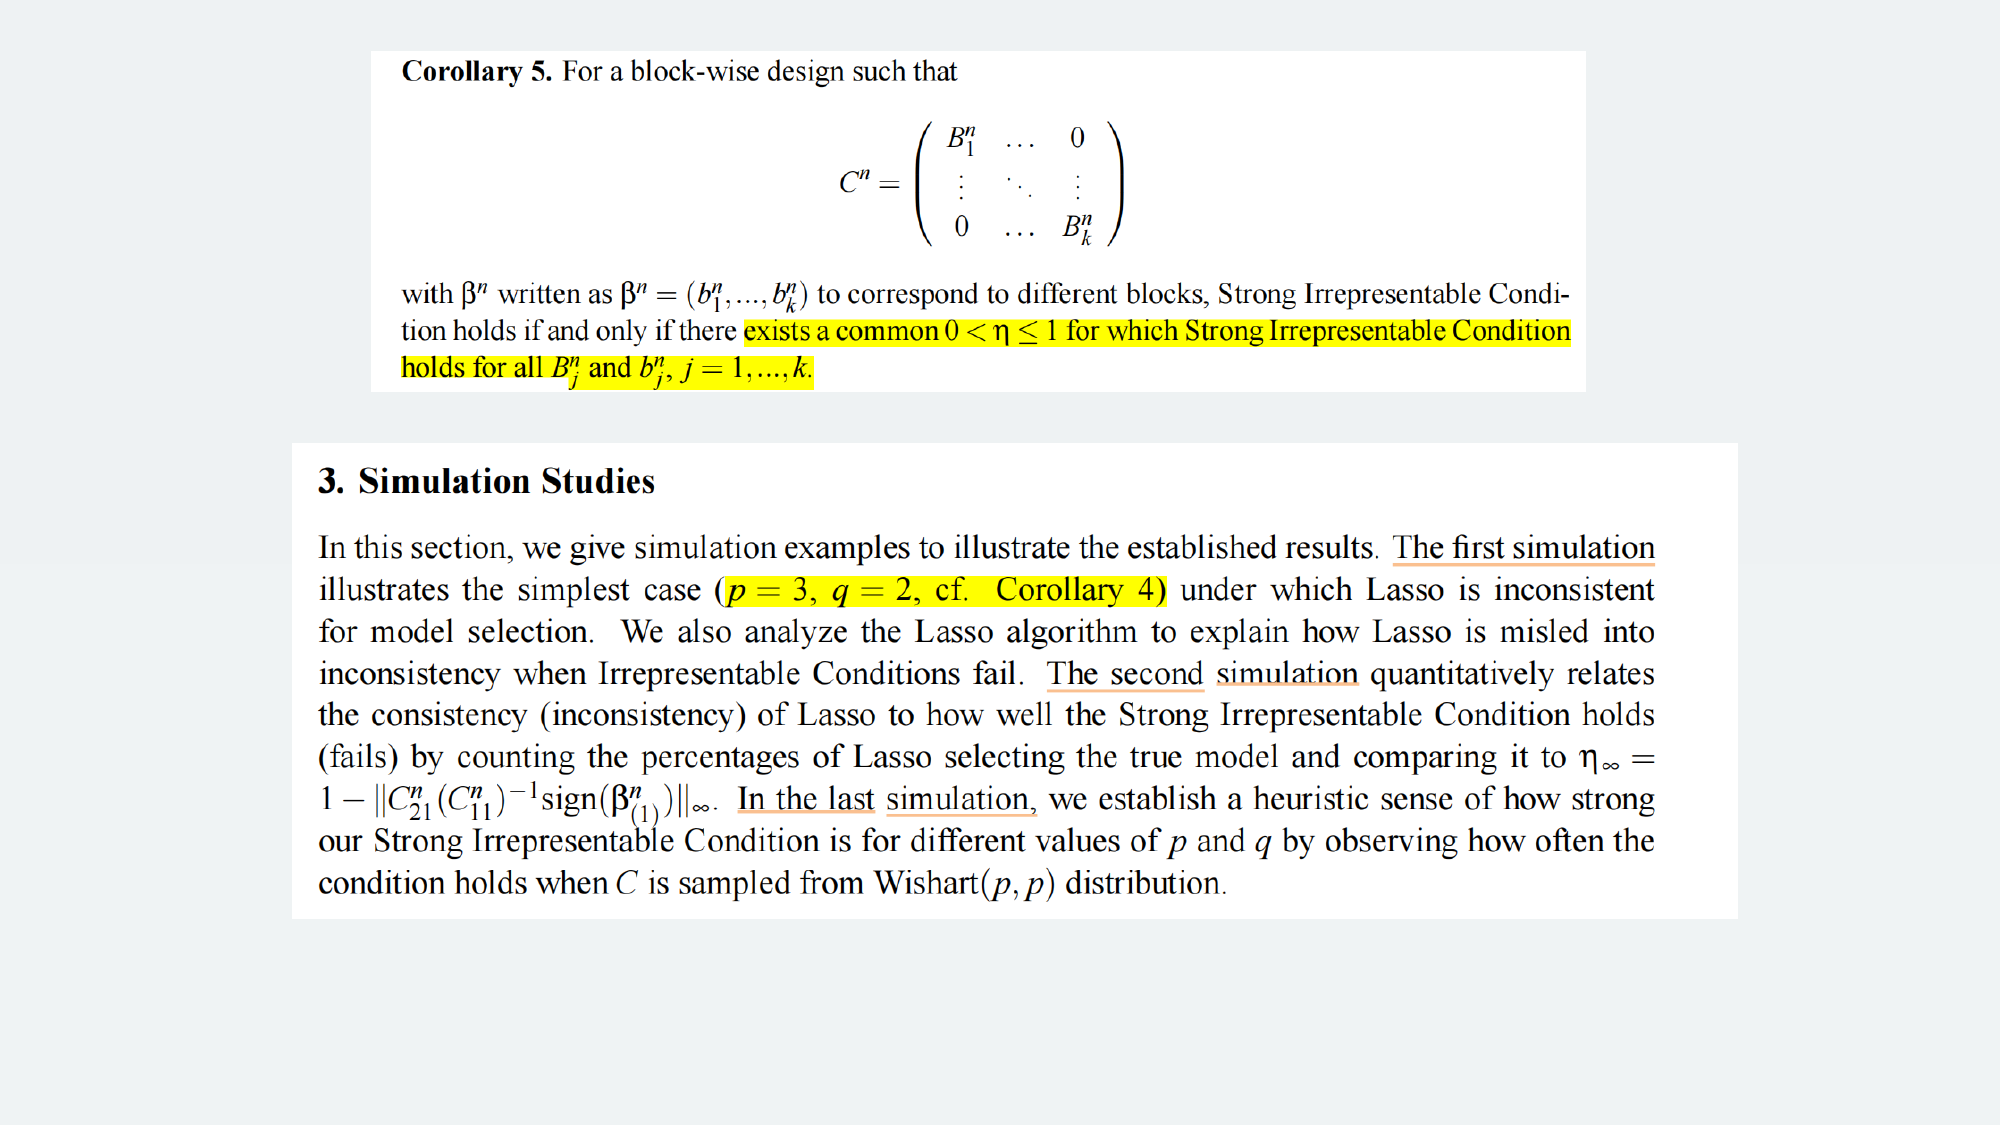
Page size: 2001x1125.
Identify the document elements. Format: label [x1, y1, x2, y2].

picture [292, 443, 1738, 919]
picture [371, 51, 1586, 392]
